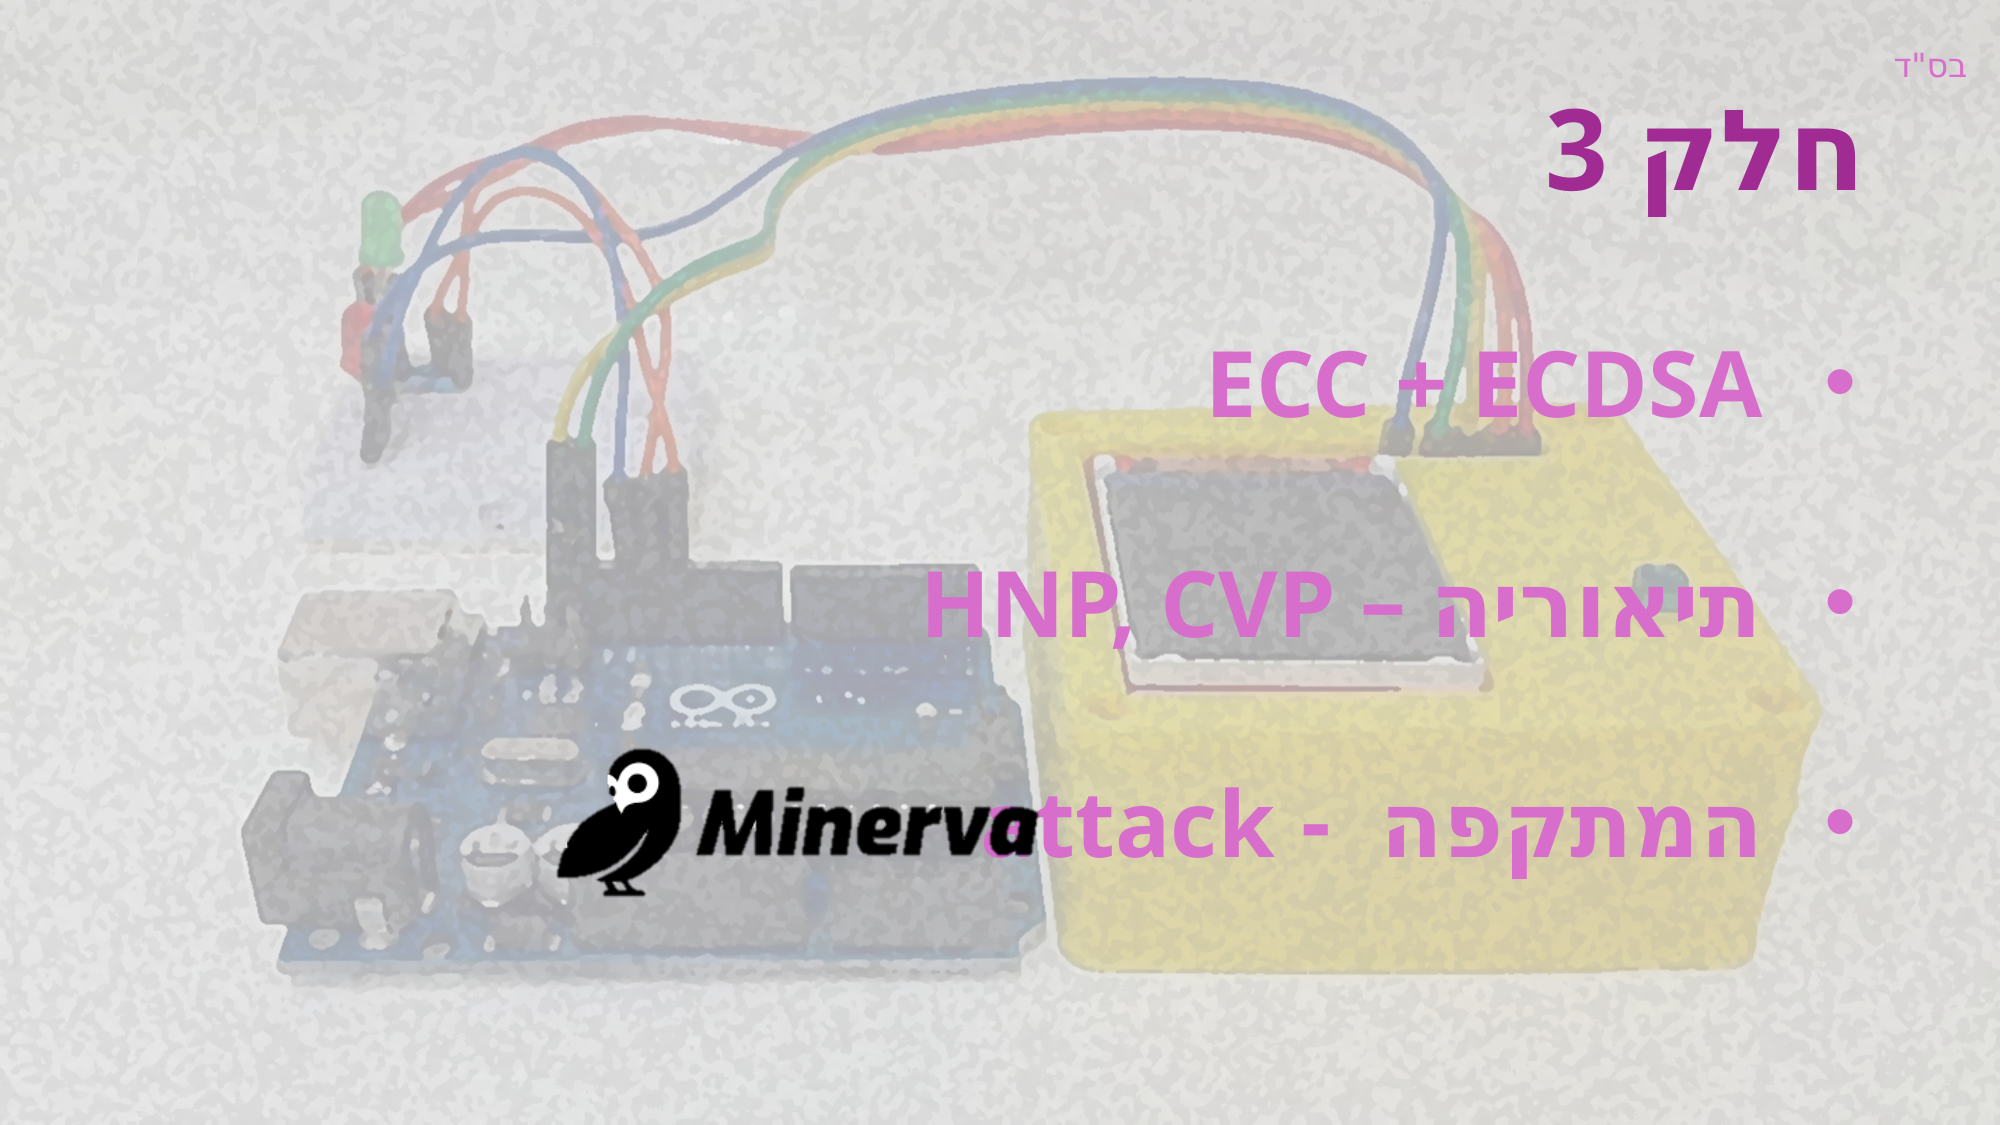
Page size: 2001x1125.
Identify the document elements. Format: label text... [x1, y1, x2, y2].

text_box ECC + ECDSA תיאוריה – HNP, CVP המתקפה - attack [641, 318, 1872, 884]
text_box [0, 0, 2000, 1125]
picture [537, 741, 1168, 899]
text_box חלק 3 [1531, 70, 1881, 221]
